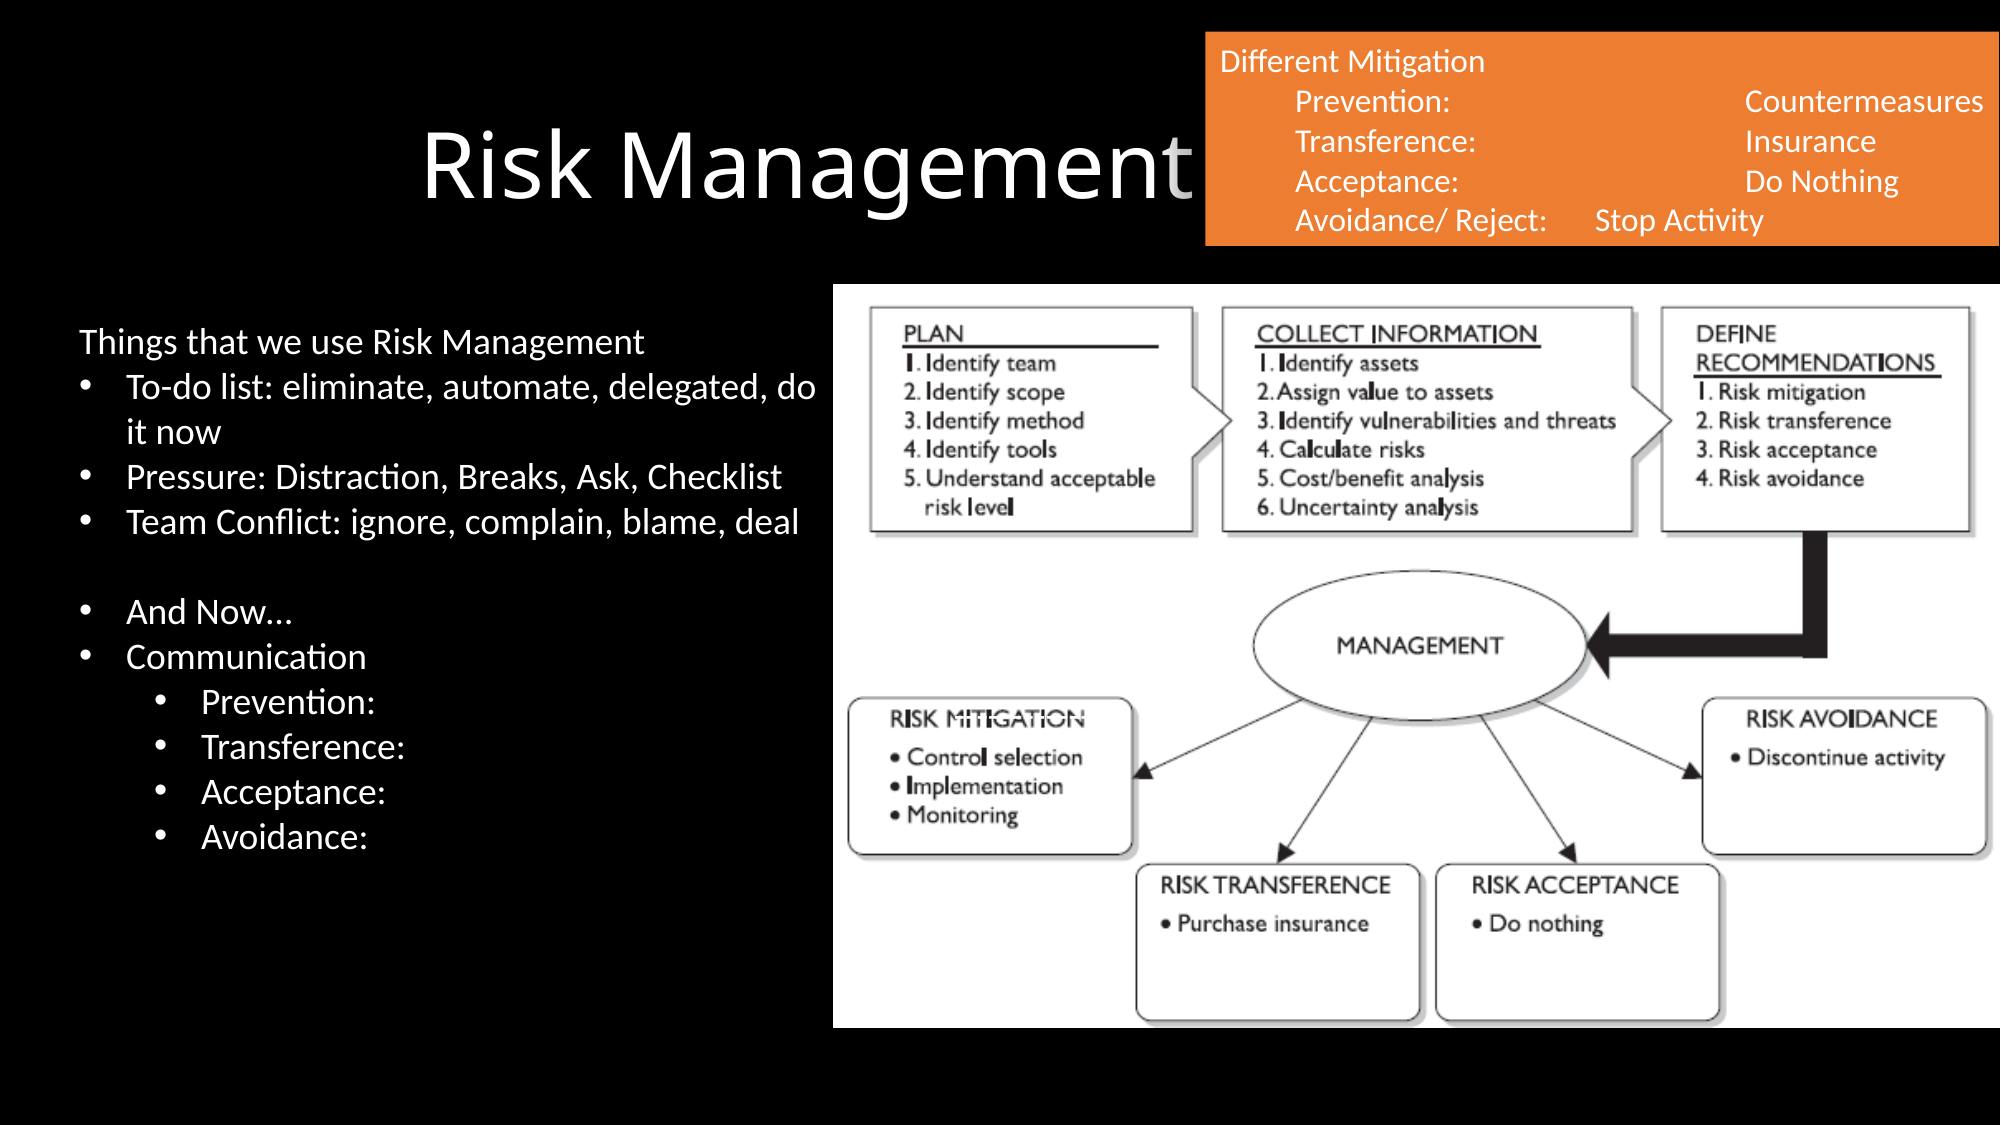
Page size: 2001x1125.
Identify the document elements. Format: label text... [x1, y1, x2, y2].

title Risk Management [404, 59, 1167, 278]
text_box Different Mitigation Prevention: Countermeasures Transference: Insurance Acceptance: Do Nothing Avoidance/ Reject: Stop Activity [1204, 30, 2000, 247]
text_box Things that we use Risk Management To-do list: eliminate, automate, delegated, do it now Pressure: Distraction, Breaks, Ask, Checklist Team Conflict: ignore, complain, blame, deal And Now… Communication Prevention: Transference: Acceptance: Avoidance: [64, 309, 833, 955]
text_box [833, 284, 2000, 1028]
